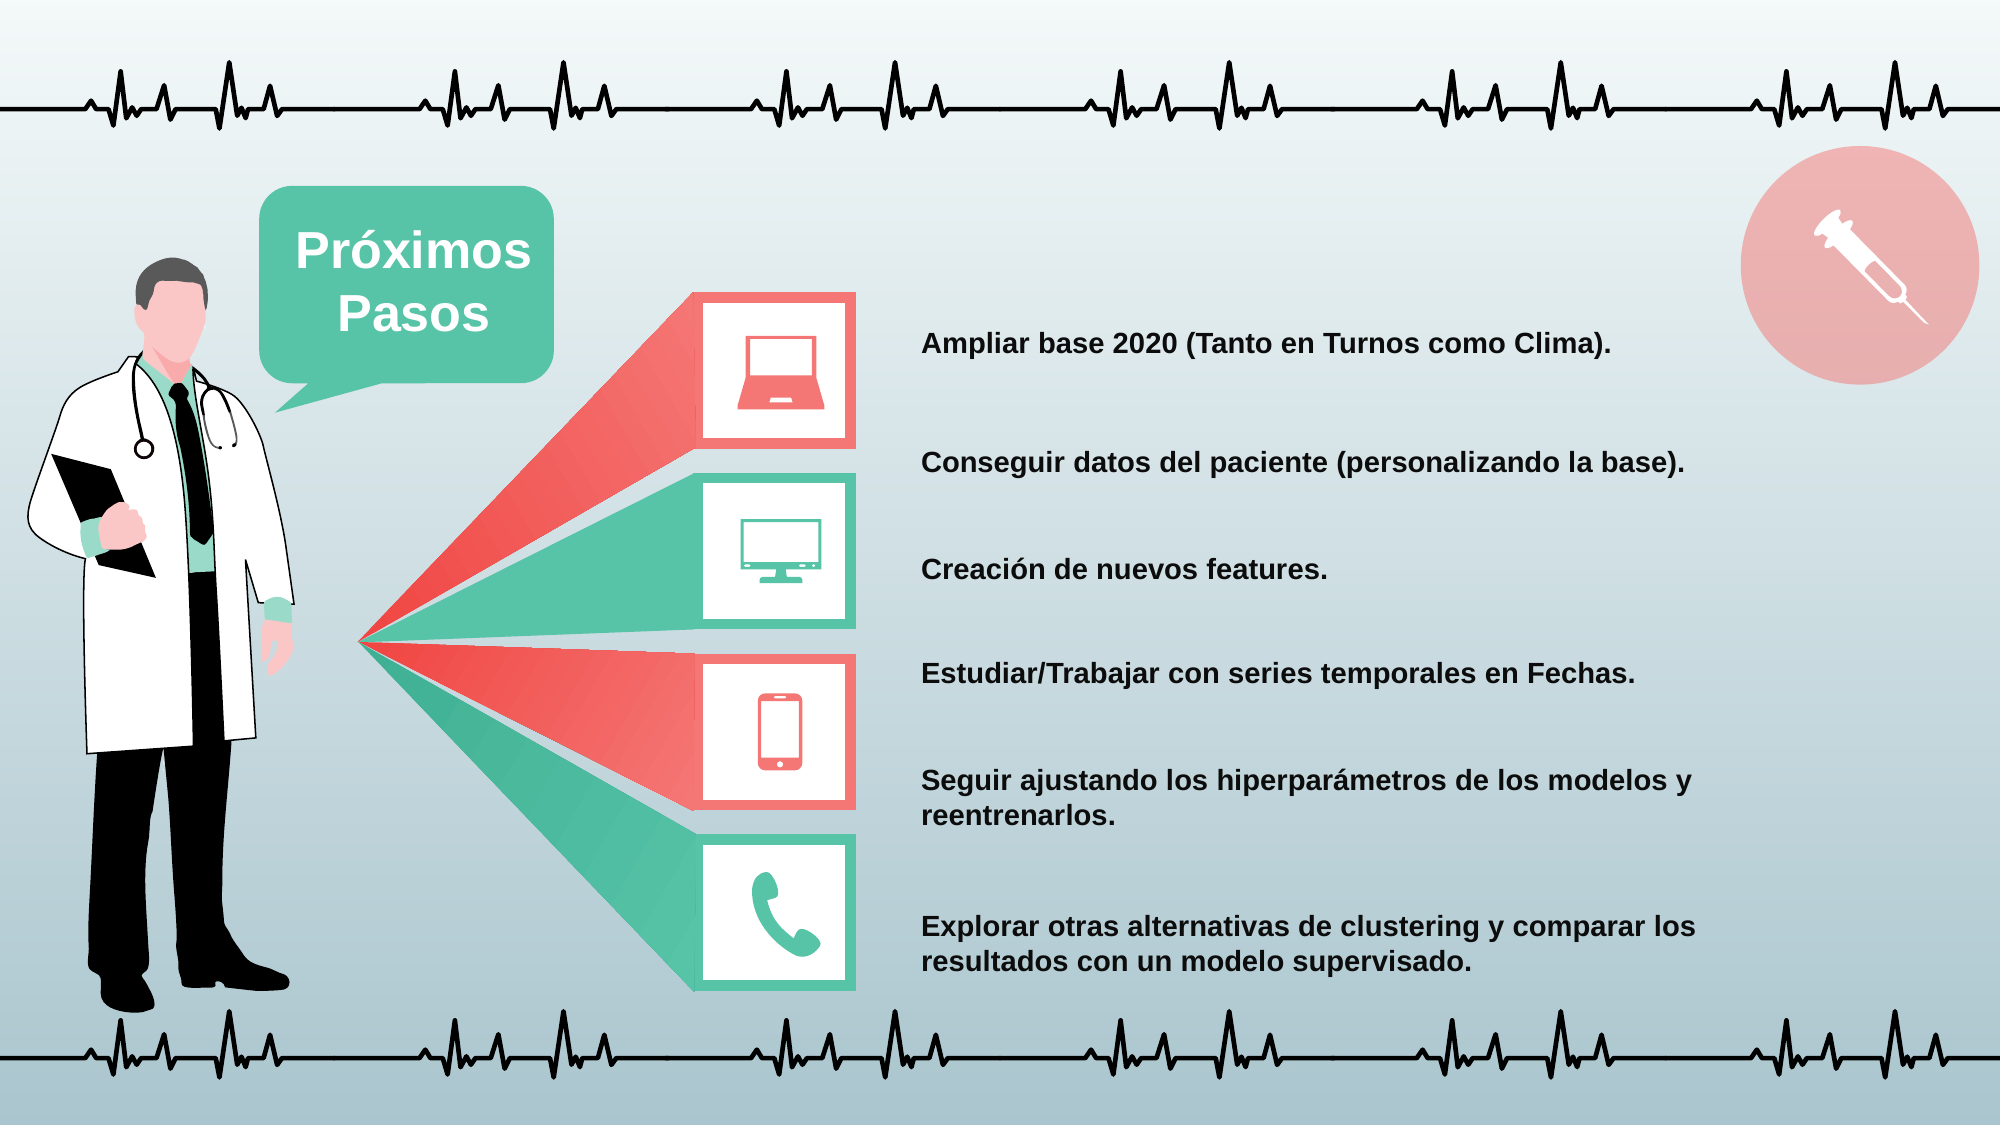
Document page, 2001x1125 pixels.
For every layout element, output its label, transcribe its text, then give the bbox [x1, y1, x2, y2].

text_box Creación de nuevos features. [903, 542, 1764, 593]
text_box Estudiar/Trabajar con series temporales en Fechas. [903, 647, 1764, 698]
text_box [698, 658, 851, 805]
text_box [740, 519, 822, 584]
text_box [1740, 145, 1980, 385]
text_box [0, 1010, 2000, 1078]
text_box Seguir ajustando los hiperparámetros de los modelos y reentrenarlos. [903, 753, 1764, 840]
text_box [0, 62, 2000, 129]
text_box [298, 351, 554, 407]
text_box [752, 871, 821, 957]
text_box [361, 473, 695, 642]
text_box [698, 478, 851, 625]
text_box [1814, 209, 1930, 325]
text_box [757, 693, 803, 771]
text_box [357, 292, 696, 643]
text_box [259, 185, 552, 255]
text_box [27, 257, 294, 1010]
text_box [358, 641, 696, 992]
text_box Explorar otras alternativas de clustering y comparar los resultados con un modelo supervisado. [903, 899, 1764, 986]
text_box [737, 335, 825, 410]
text_box [698, 839, 851, 986]
text_box Conseguir datos del paciente (personalizando la base). [903, 435, 1764, 487]
text_box Próximos Pasos [273, 208, 554, 351]
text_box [903, 316, 1765, 403]
text_box [359, 641, 695, 811]
text_box [698, 297, 851, 444]
